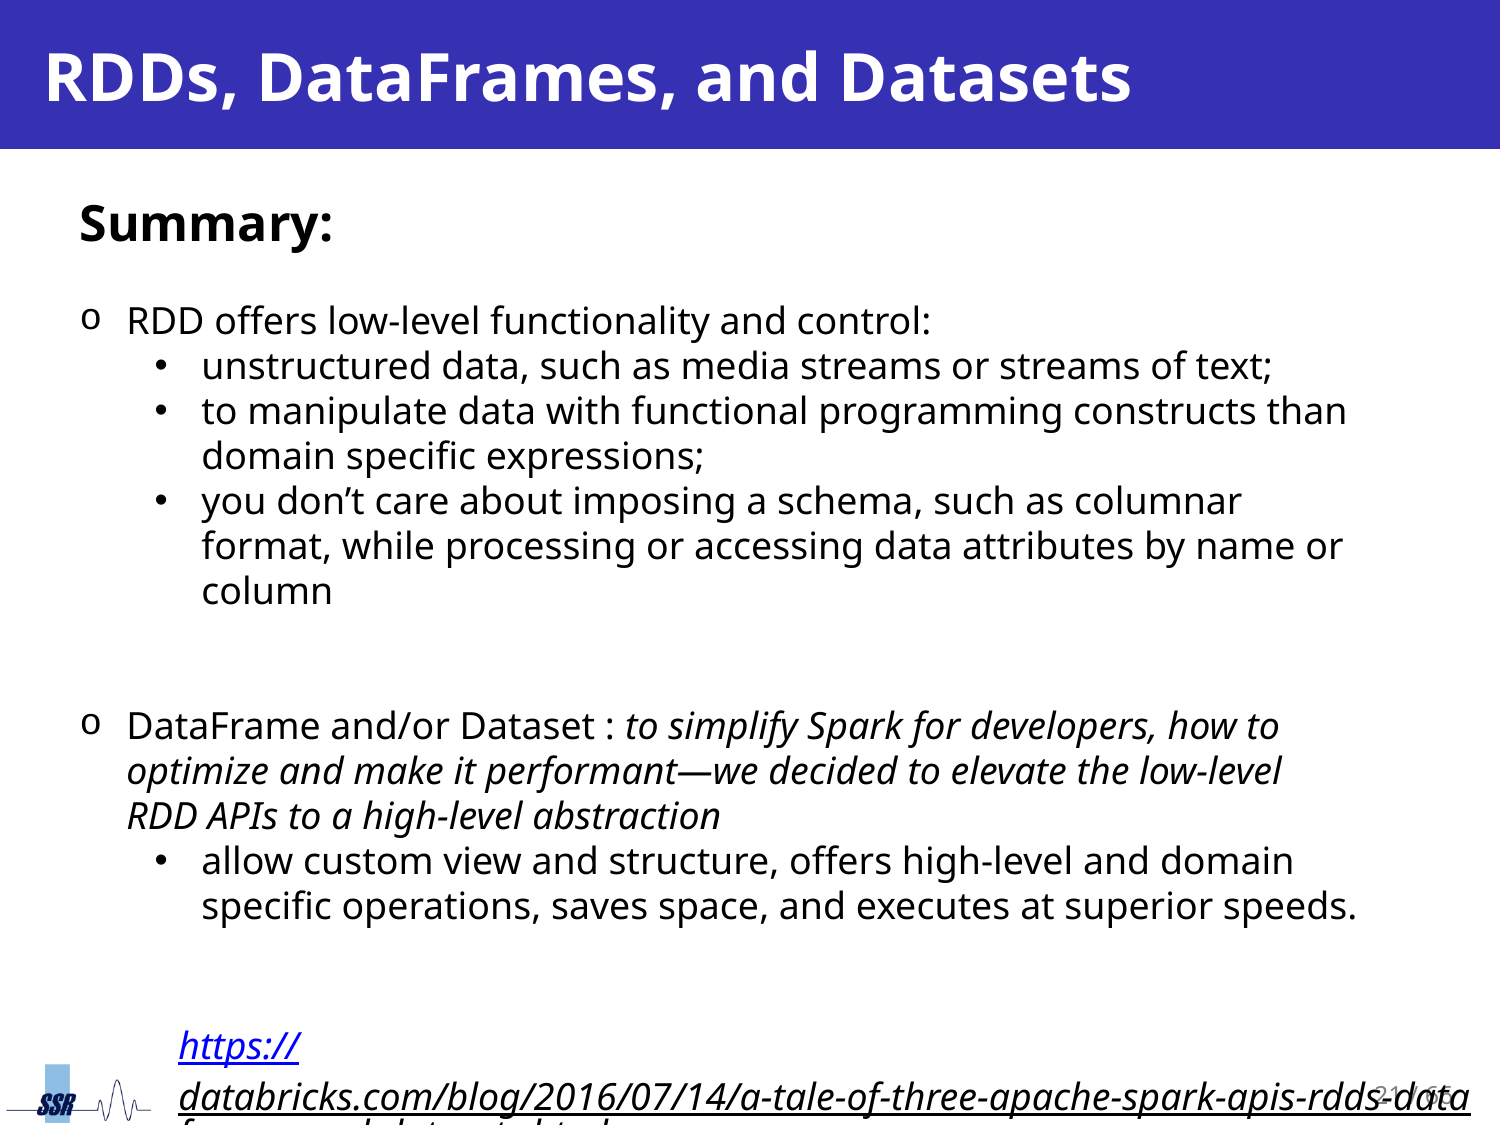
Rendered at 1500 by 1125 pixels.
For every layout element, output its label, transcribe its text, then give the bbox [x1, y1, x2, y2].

text_box Summary: RDD offers low-level functionality and control: unstructured data, such as media streams or streams of text; to manipulate data with functional programming constructs than domain specific expressions; you don’t care about imposing a schema, such as columnar format, while processing or accessing data attributes by name or column DataFrame and/or Dataset : to simplify Spark for developers, how to optimize and make it performant—we decided to elevate the low-level RDD APIs to a high-level abstraction allow custom view and structure, offers high-level and domain specific operations, saves space, and executes at superior speeds. [64, 184, 1376, 980]
picture [1, 1062, 151, 1125]
text_box https://databricks.com/blog/2016/07/14/a-tale-of-three-apache-spark-apis-rdds-dataframes-and-datasets.html [163, 1014, 1490, 1125]
title RDDs, DataFrames, and Datasets [0, 0, 1500, 151]
